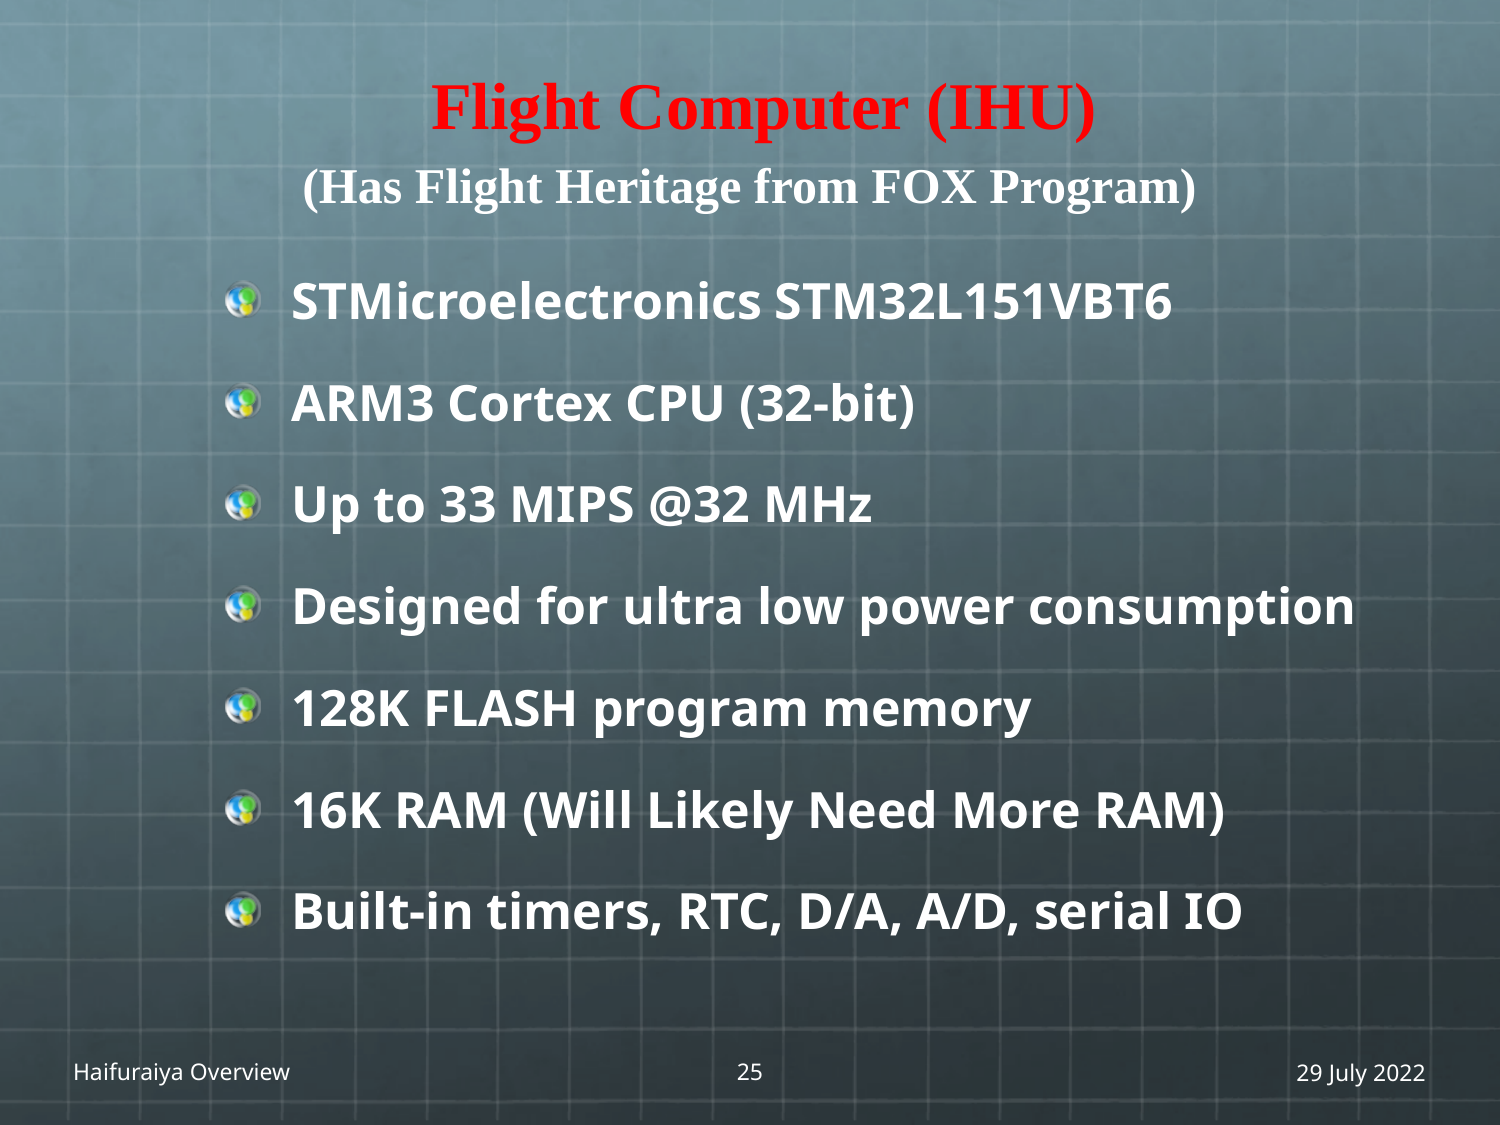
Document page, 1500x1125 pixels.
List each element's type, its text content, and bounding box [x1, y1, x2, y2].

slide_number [1091, 1042, 1442, 1103]
picture [0, 0, 1500, 1125]
title Flight Computer (IHU) (Has Flight Heritage from FOX Program) [127, 17, 1372, 289]
slide_number 26 [687, 1042, 813, 1103]
footer Haifuraiya Overview [58, 1042, 534, 1103]
list STMicroelectronics STM32L151VBT6 ARM3 Cortex CPU (32-bit) Up to 33 MIPS @32 MHz Designed for ultra low power consumption 128K FLASH program memory 16K RAM (Will Likely Need More RAM) Built-in timers, RTC, D/A, A/D, serial IO [210, 258, 1428, 1049]
